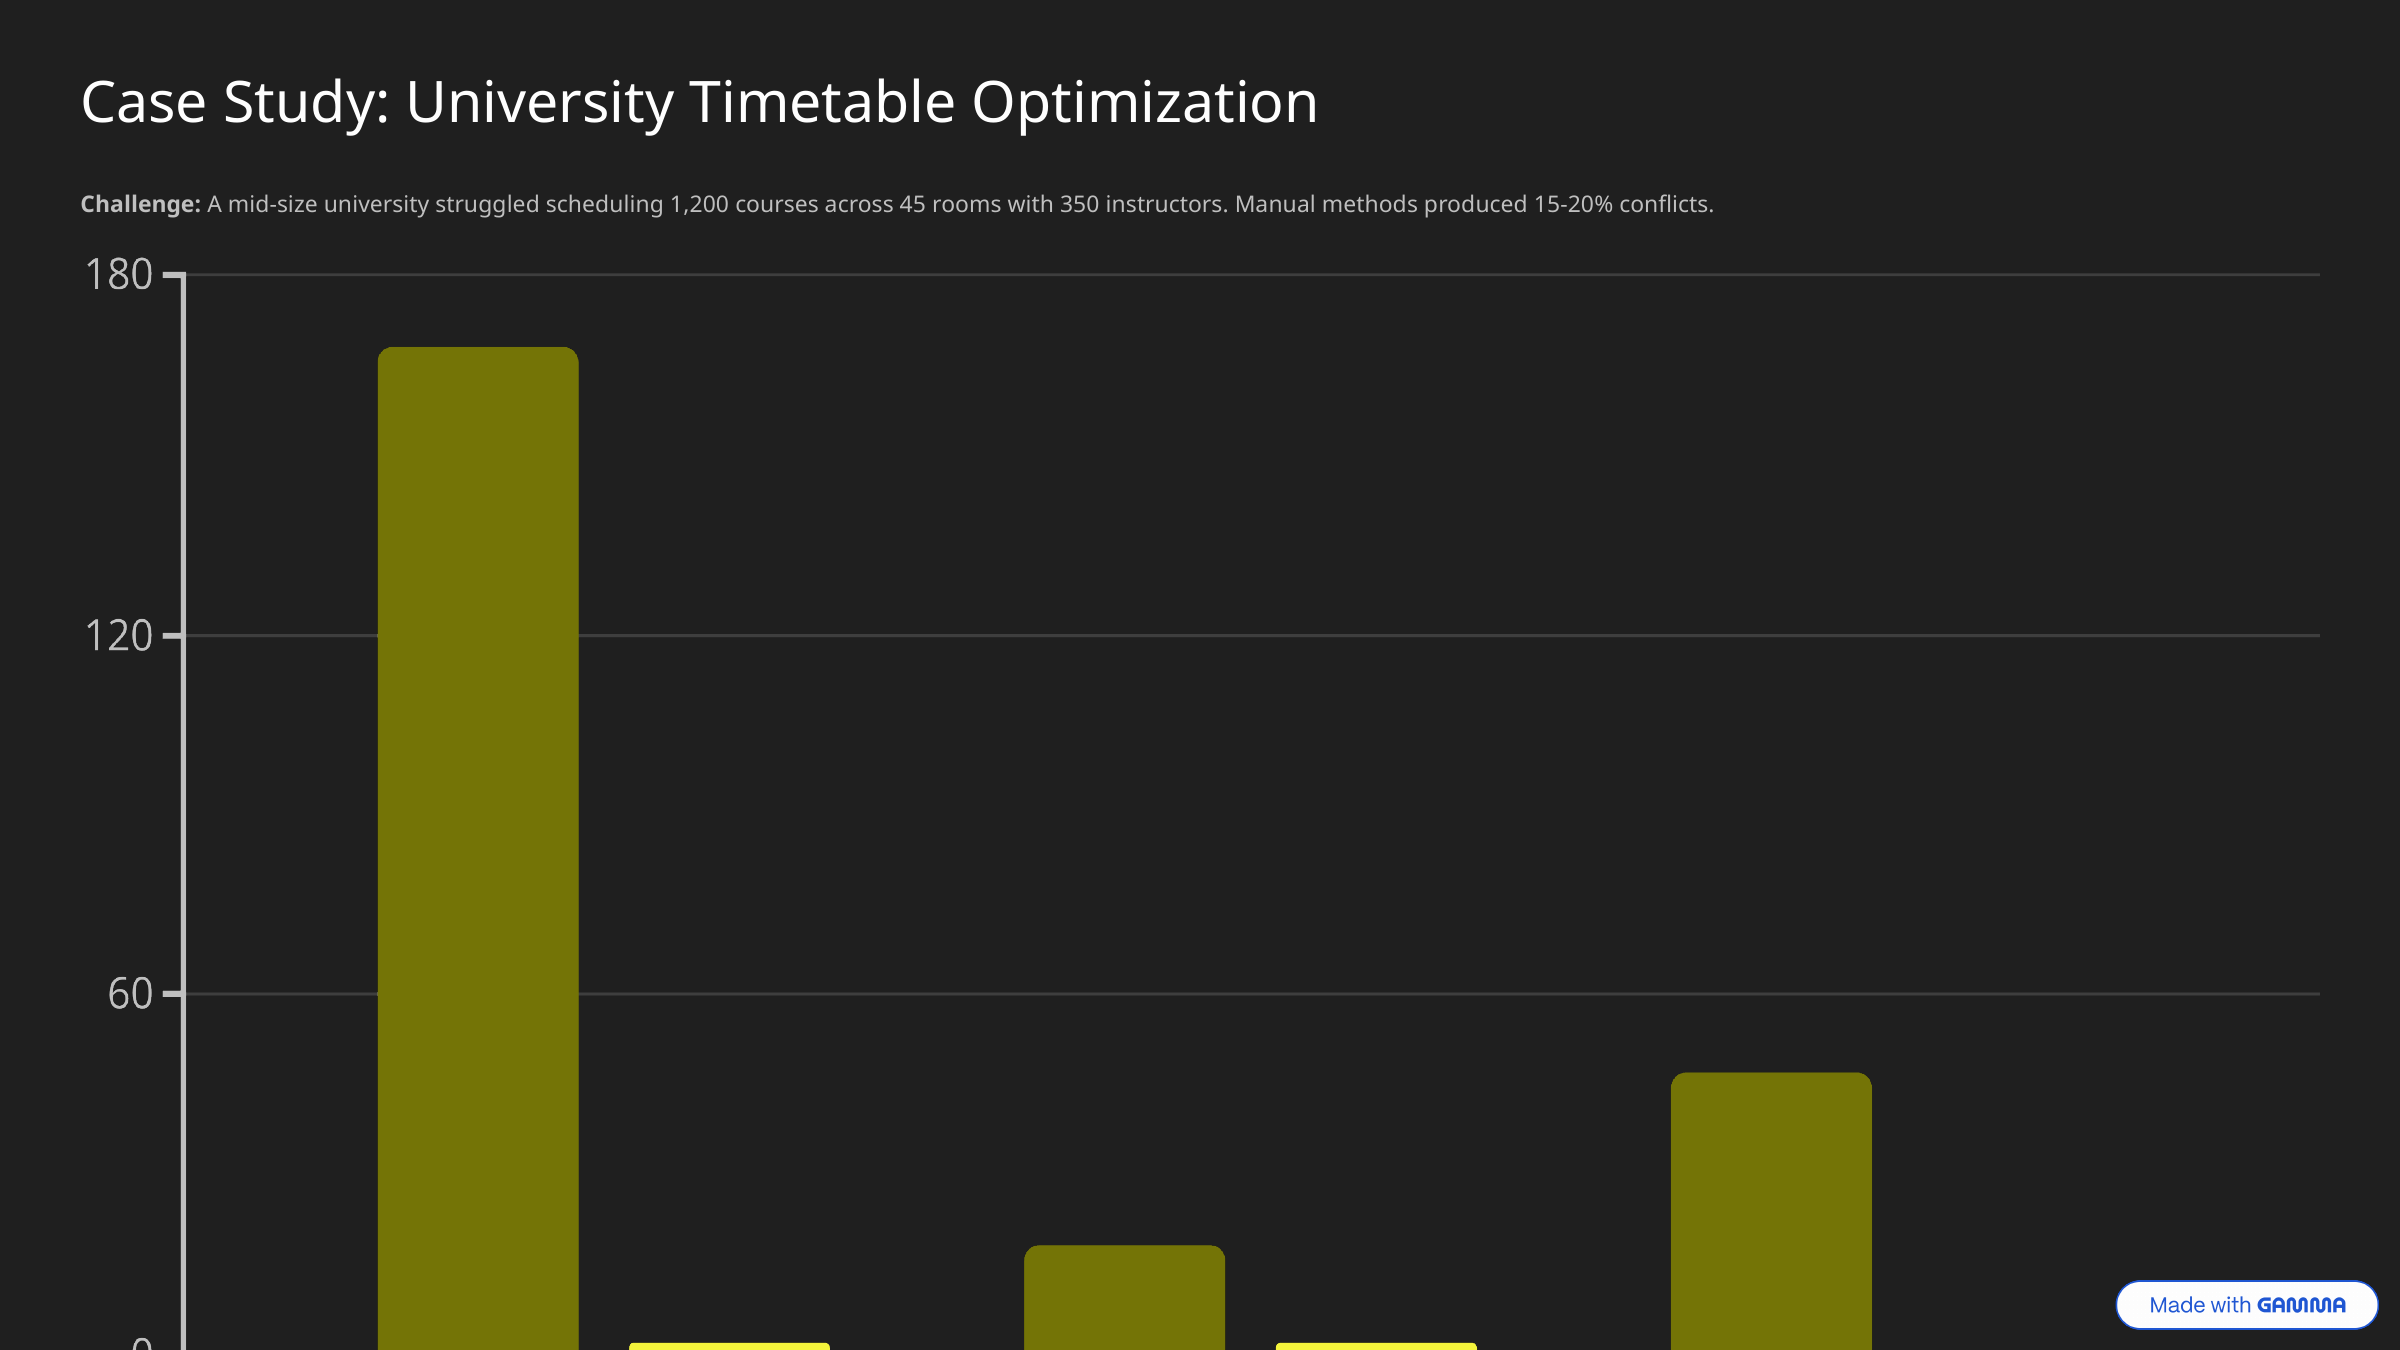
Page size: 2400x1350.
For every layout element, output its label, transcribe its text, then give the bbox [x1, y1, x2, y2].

text_box Case Study: University Timetable Optimization [80, 63, 1322, 135]
picture [80, 243, 2389, 1350]
text_box Challenge: A mid-size university struggled scheduling 1,200 courses across 45 rooms with 350 instructors. Manual methods produced 15-20% conflicts. [80, 181, 2320, 218]
